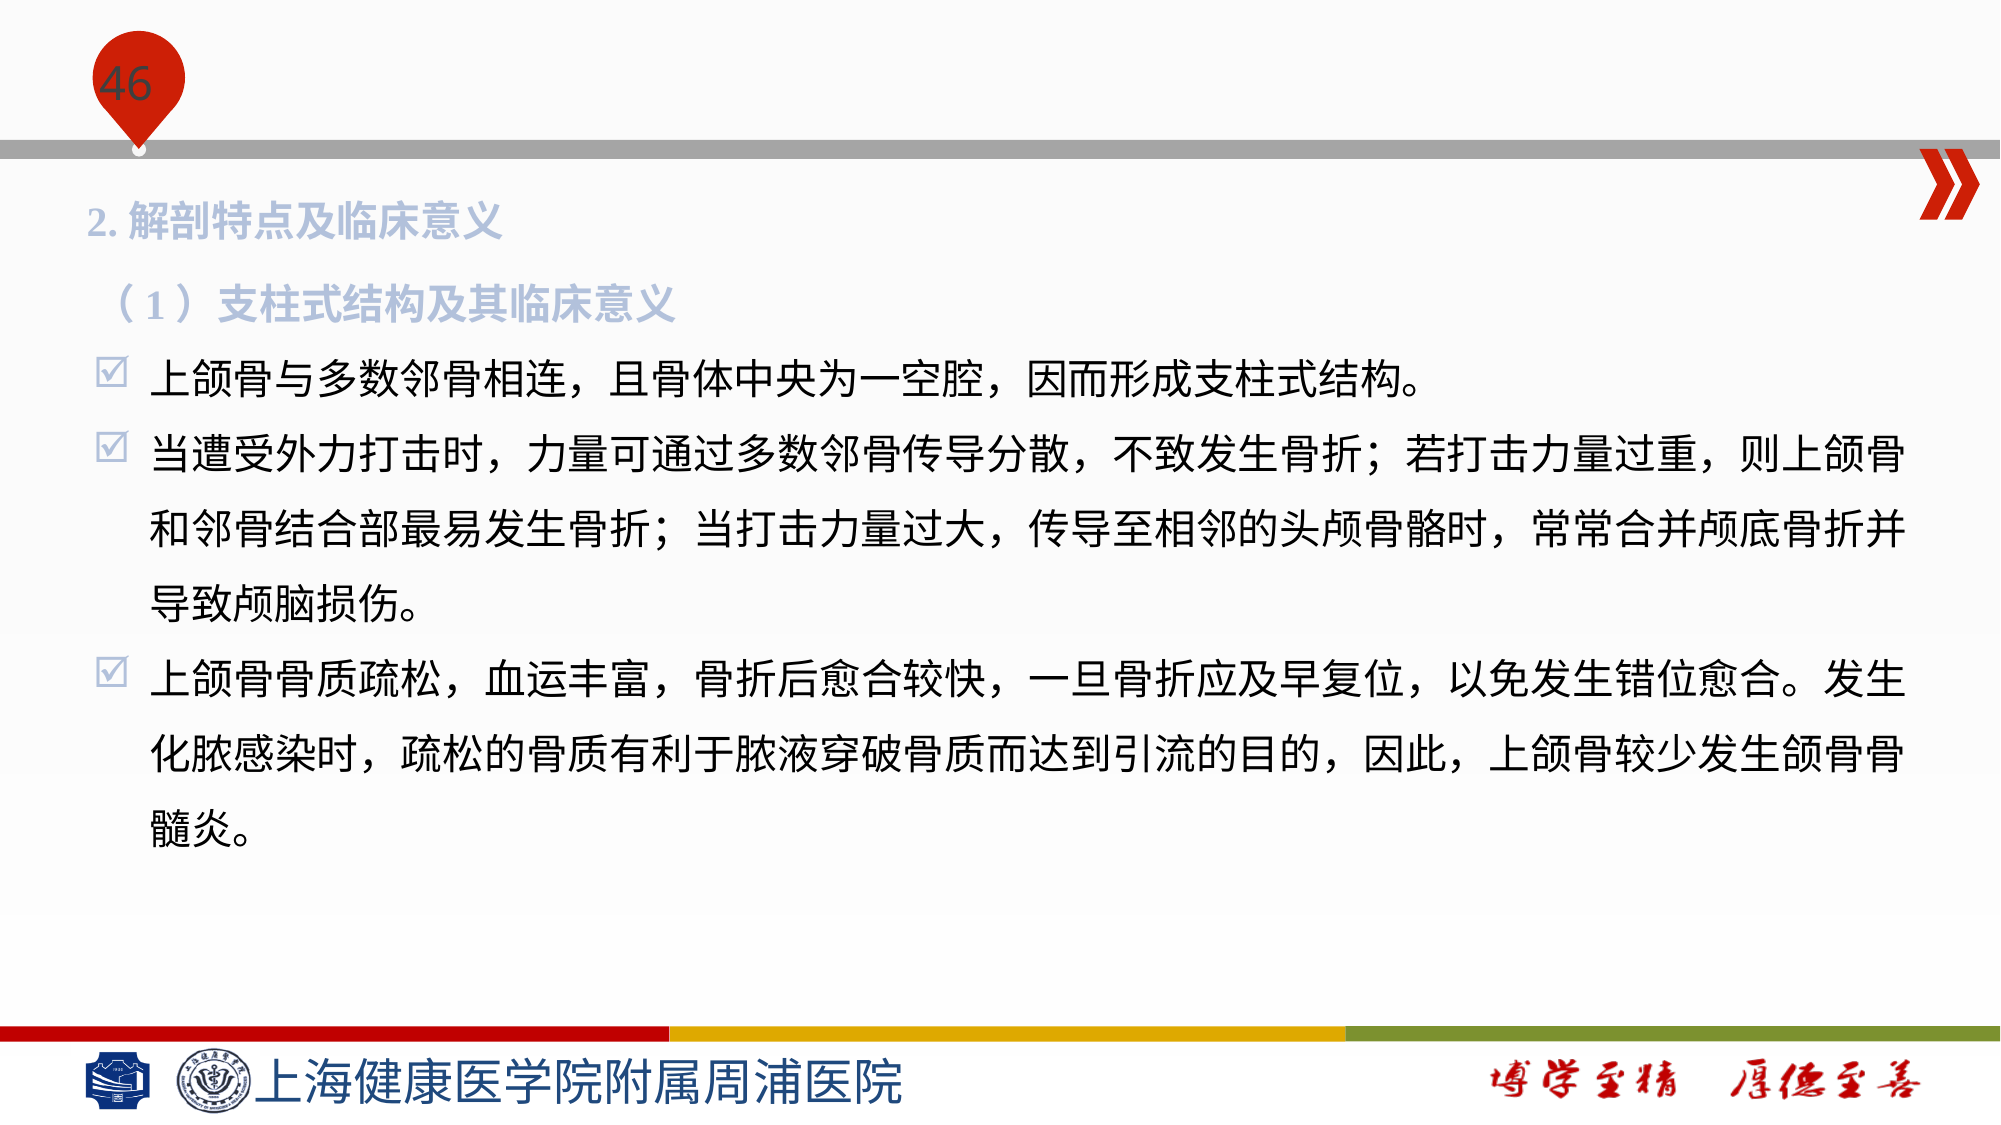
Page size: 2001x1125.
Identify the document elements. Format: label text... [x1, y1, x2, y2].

picture [70, 1042, 260, 1121]
text_box 2.解剖特点及临床意义 [78, 161, 632, 245]
picture [1458, 1043, 1955, 1124]
text_box （1）支柱式结构及其临床意义 上颌骨与多数邻骨相连，且骨体中央为一空腔，因而形成支柱式结构。 当遭受外力打击时，力量可通过多数邻骨传导分散，不致发生骨折；若打击力量过重，则上颌骨和邻骨结合部最易发生骨折；当打击力量过大，传导至相邻的头颅骨骼时，常常合并颅底骨折并导致颅脑损伤。 上颌骨骨质疏松，血运丰富，骨折后愈合较快，一旦骨折应及早复位，以免发生错位愈合。发生化脓感染时，疏松的骨质有利于脓液穿破骨质而达到引流的目的，因此，上颌骨较少发生颌骨骨髓炎。 [78, 245, 1922, 860]
